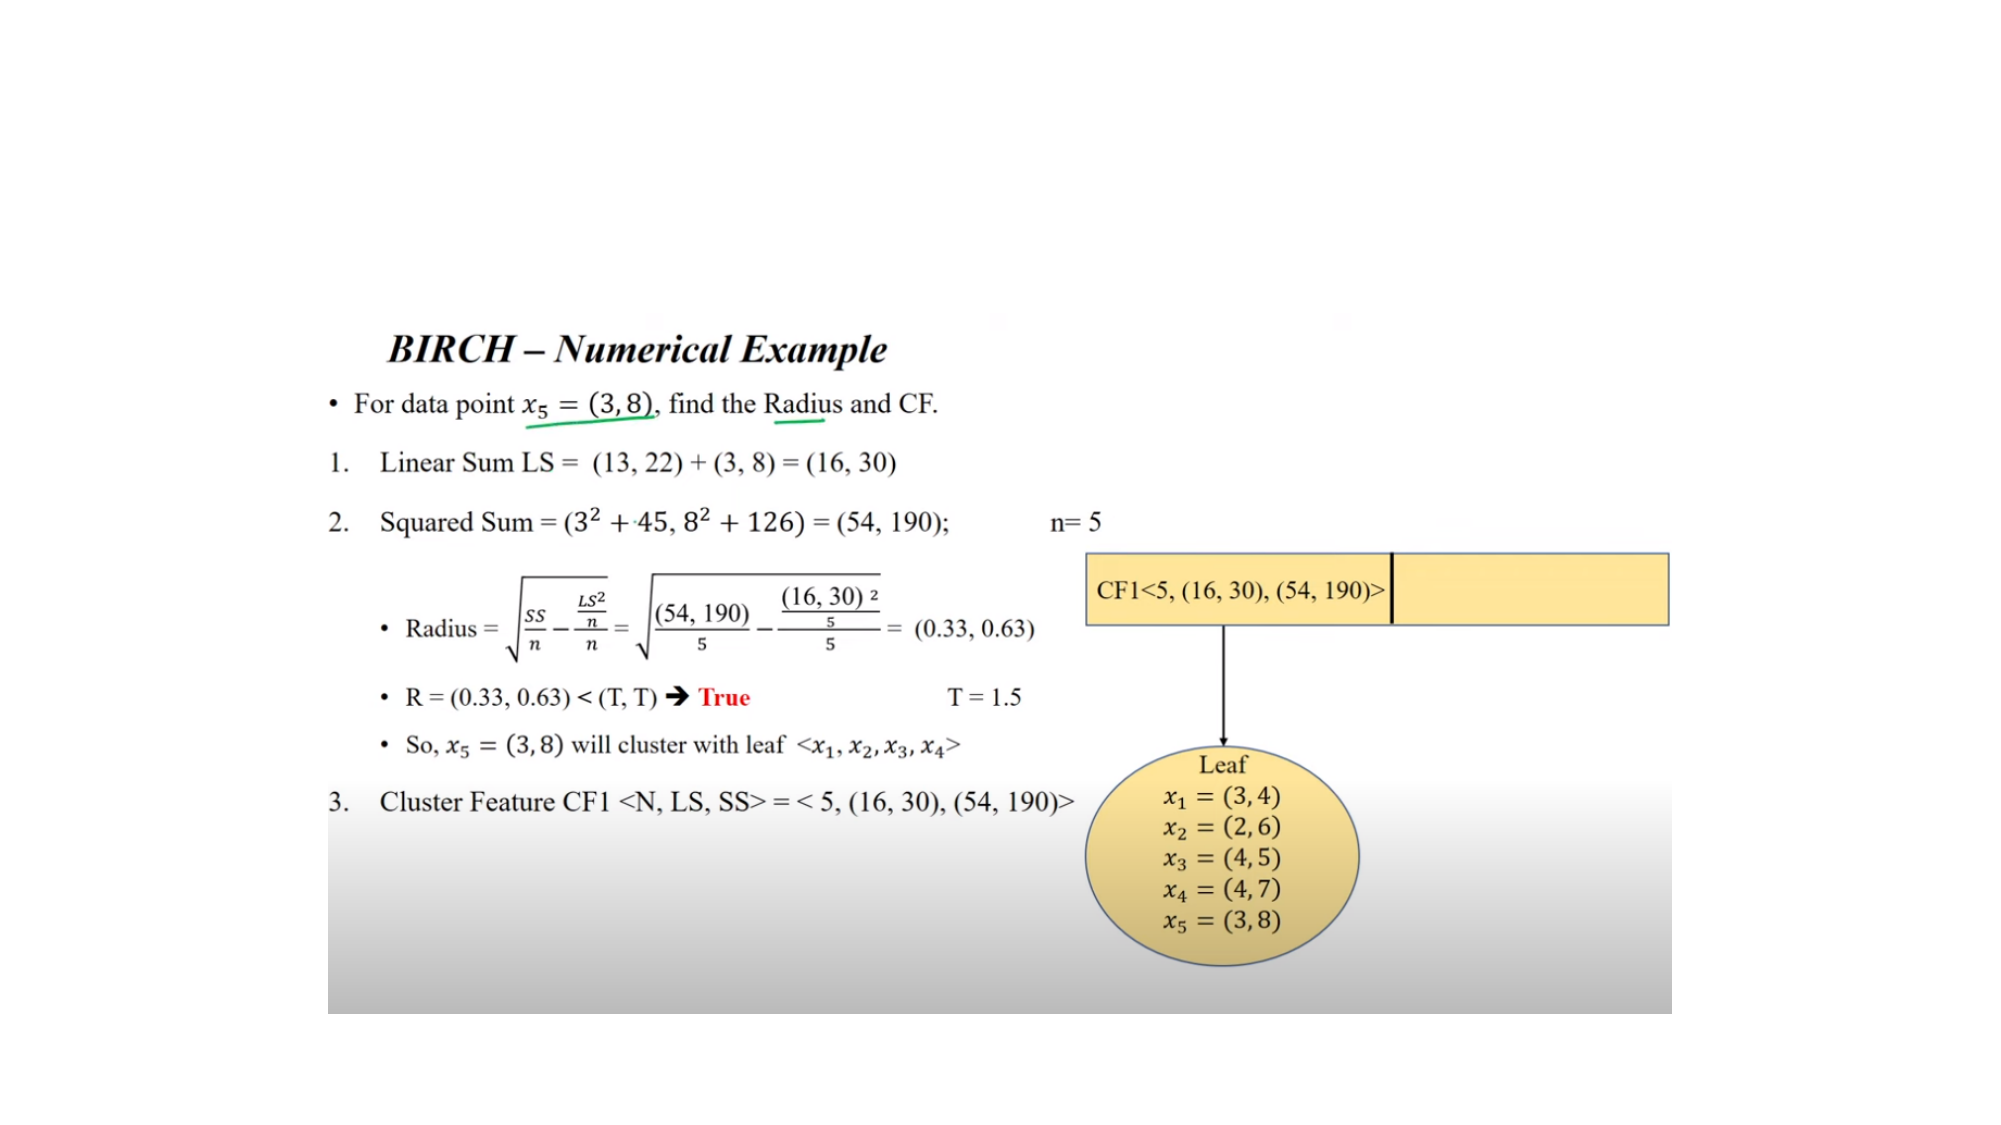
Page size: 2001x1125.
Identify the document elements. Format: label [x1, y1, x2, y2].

list [327, 299, 1672, 1014]
